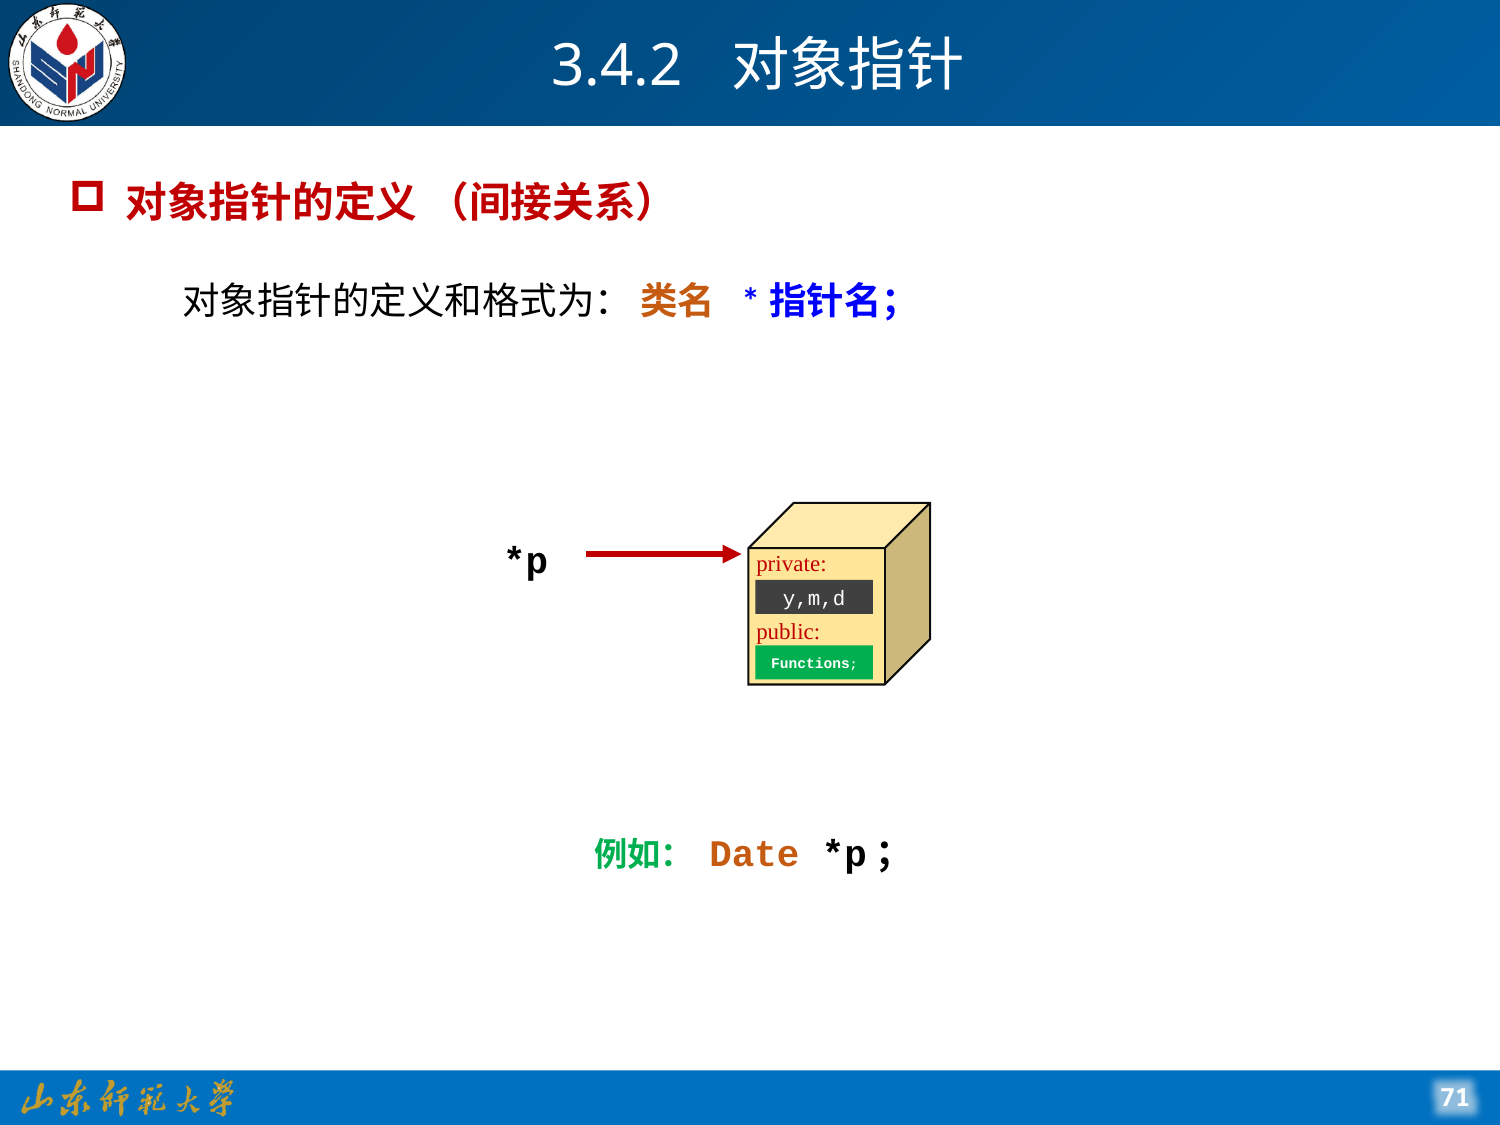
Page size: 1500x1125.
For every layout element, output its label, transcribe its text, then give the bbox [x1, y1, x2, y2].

text_box *p [465, 528, 564, 589]
text_box 对象指针的定义和格式为： 类名 *指针名； [167, 246, 1500, 330]
title 3.4.2 对象指针 [127, 0, 1388, 133]
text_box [741, 502, 1000, 685]
text_box 对象指针的定义 （间接关系） [54, 168, 1227, 234]
text_box 例如： Date *p； [563, 821, 929, 882]
picture [0, 0, 127, 130]
